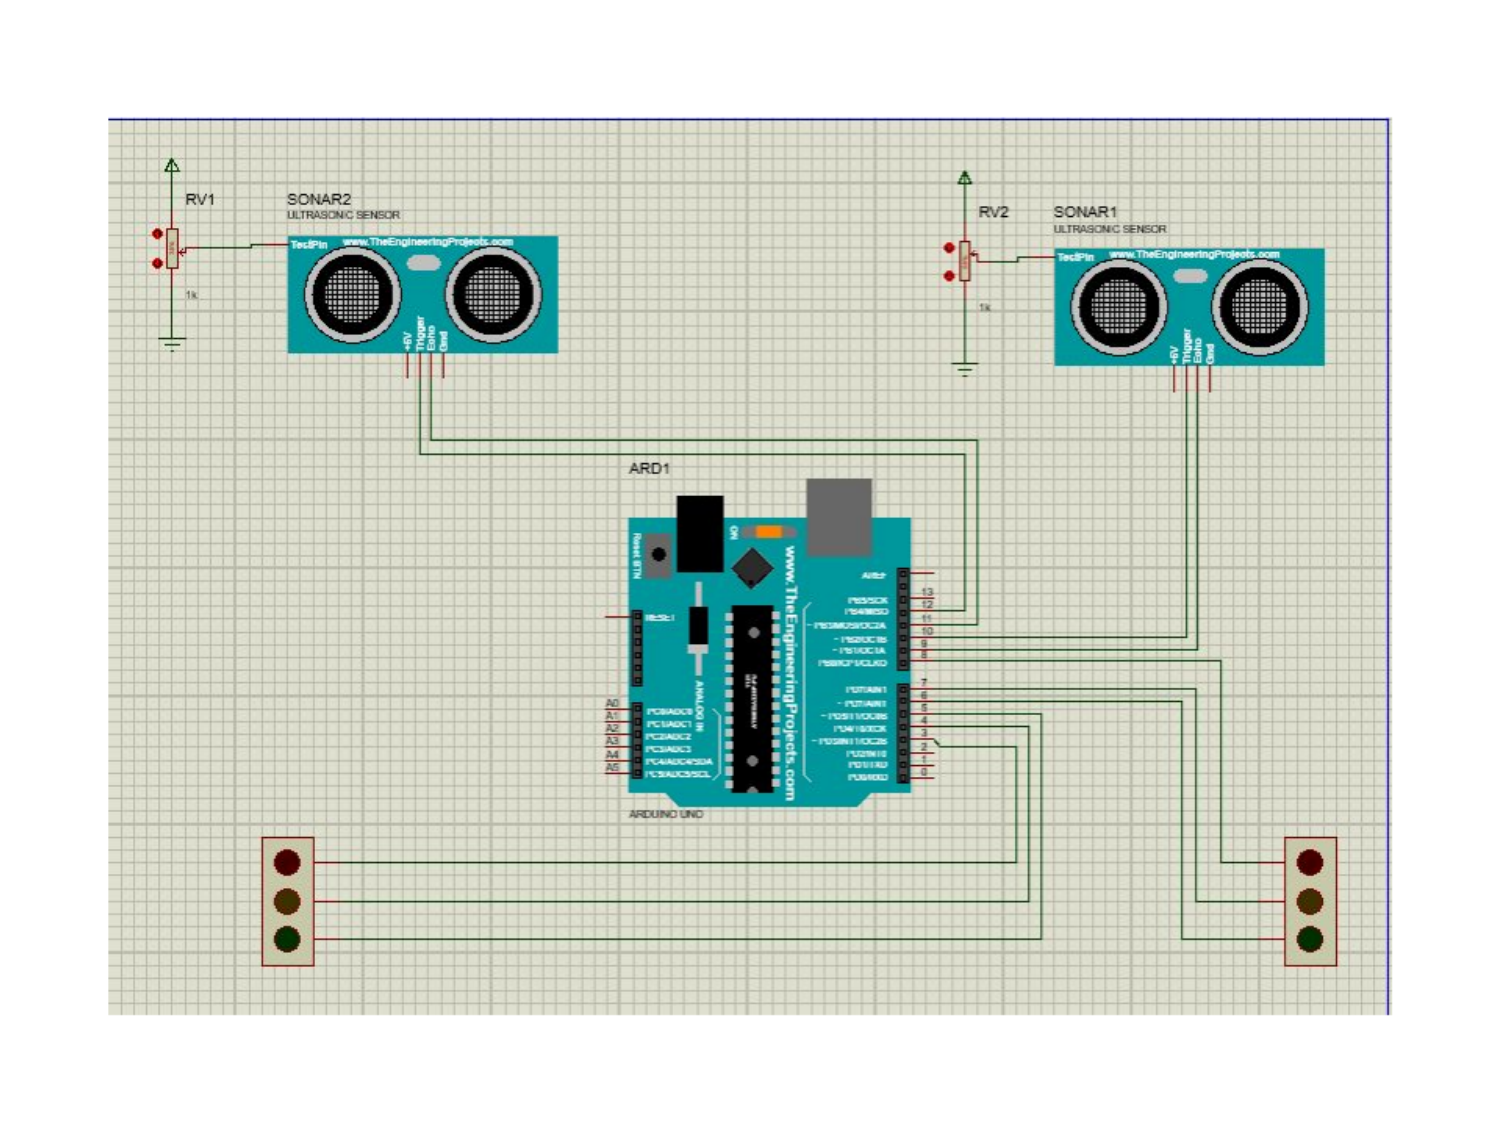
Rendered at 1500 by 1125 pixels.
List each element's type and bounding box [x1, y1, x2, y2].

picture [82, 93, 1397, 1031]
